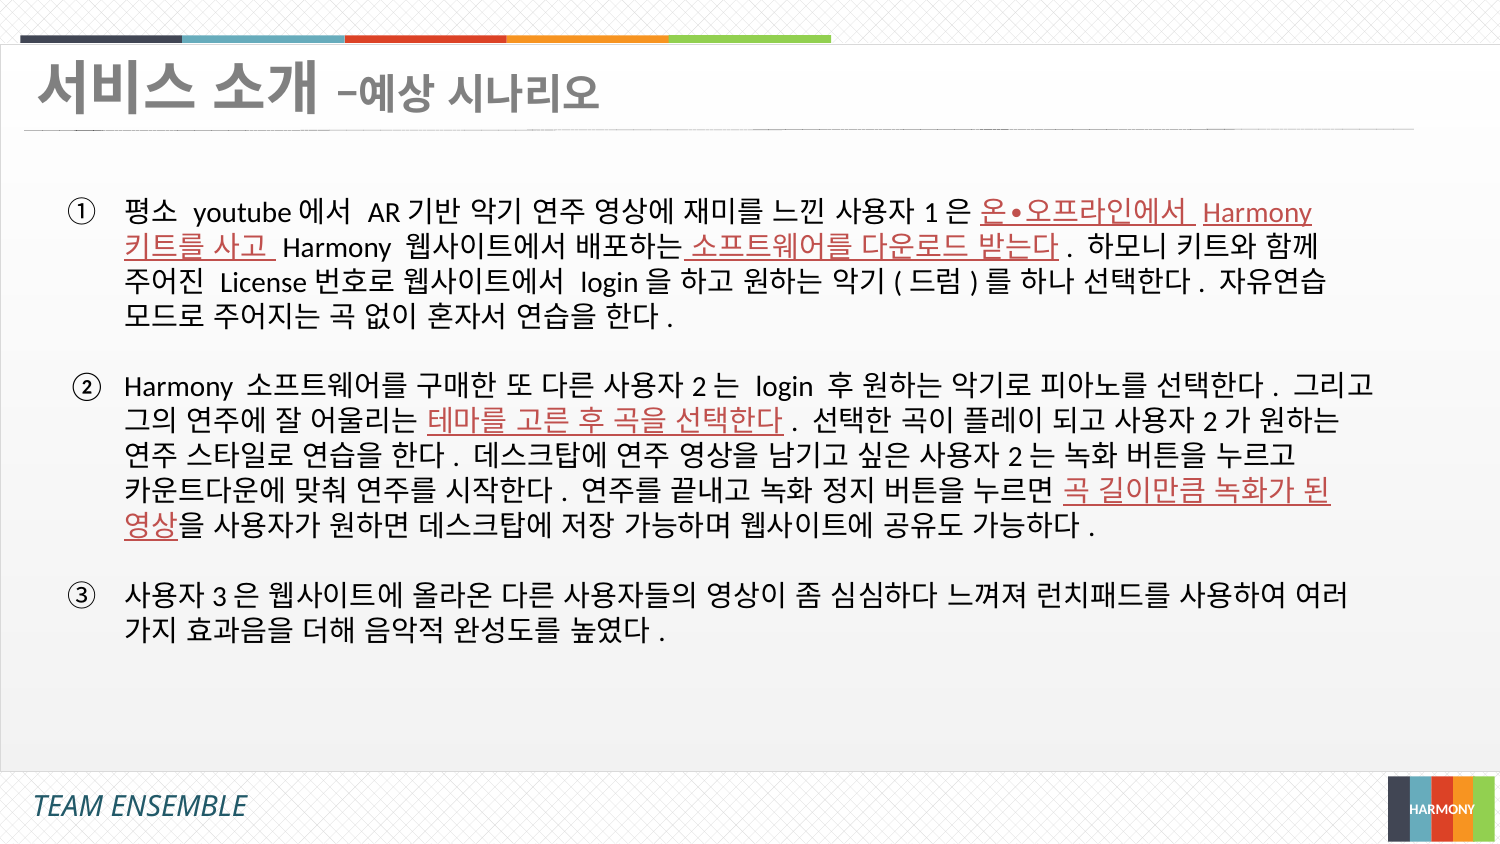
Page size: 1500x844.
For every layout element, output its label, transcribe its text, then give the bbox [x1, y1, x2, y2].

text_box 평소 youtube에서 AR기반 악기 연주 영상에 재미를 느낀 사용자1은 온∙오프라인에서 Harmony키트를 사고 Harmony 웹사이트에서 배포하는 소프트웨어를 다운로드 받는다. 하모니 키트와 함께 주어진 License번호로 웹사이트에서 login을 하고 원하는 악기(드럼)를 하나 선택한다. 자유연습 모드로 주어지는 곡 없이 혼자서 연습을 한다. Harmony 소프트웨어를 구매한 또 다른 사용자2는 login 후 원하는 악기로 피아노를 선택한다. 그리고 그의 연주에 잘 어울리는 테마를 고른 후 곡을 선택한다. 선택한 곡이 플레이 되고 사용자2가 원하는 연주 스타일로 연습을 한다. 데스크탑에 연주 영상을 남기고 싶은 사용자2는 녹화 버튼을 누르고 카운트다운에 맞춰 연주를 시작한다. 연주를 끝내고 녹화 정지 버튼을 누르면 곡 길이만큼 녹화가 된 영상을 사용자가 원하면 데스크탑에 저장 가능하며 웹사이트에 공유도 가능하다. 사용자3은 웹사이트에 올라온 다른 사용자들의 영상이 좀 심심하다 느껴져 런치패드를 사용하여 여러 가지 효과음을 더해 음악적 완성도를 높였다. [53, 185, 1415, 655]
text_box 서비스 소개 –예상 시나리오 [21, 43, 869, 129]
